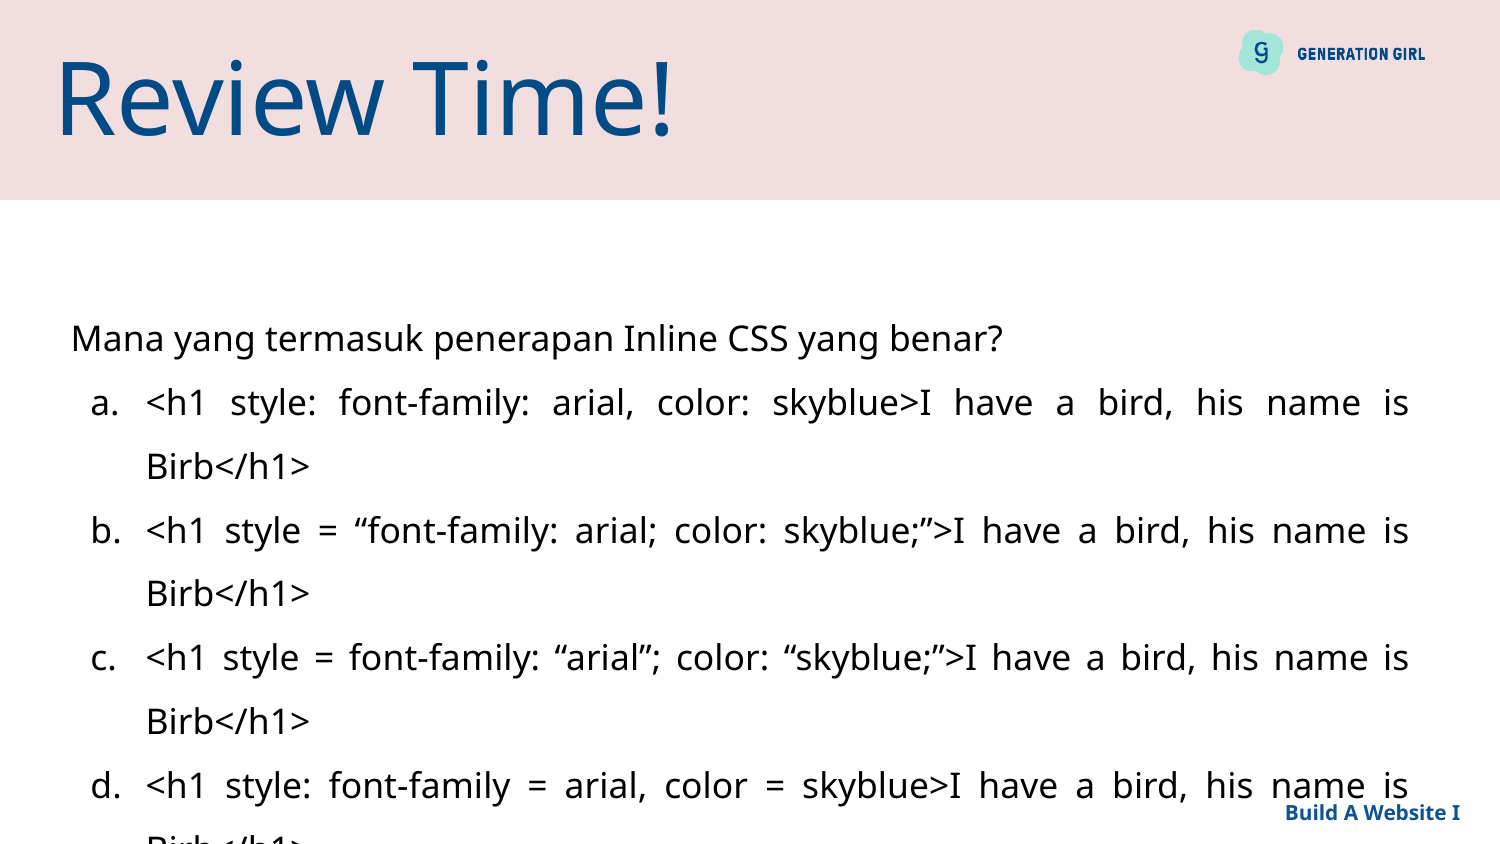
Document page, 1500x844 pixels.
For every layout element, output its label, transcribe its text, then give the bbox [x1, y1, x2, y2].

picture [1237, 29, 1426, 76]
text_box Review Time! [38, 71, 882, 135]
text_box [0, 0, 1500, 200]
text_box Build A Website I [1137, 784, 1476, 841]
text_box Mana yang termasuk penerapan Inline CSS yang benar? <h1 style: font-family: arial, color: skyblue>I have a bird, his name is Birb</h1> <h1 style = “font-family: arial; color: skyblue;”>I have a bird, his name is Birb</h1> <h1 style = font-family: “arial”; color: “skyblue;”>I have a bird, his name is Birb</h1> <h1 style: font-family = arial, color = skyblue>I have a bird, his name is Birb</h1> [55, 280, 1425, 754]
